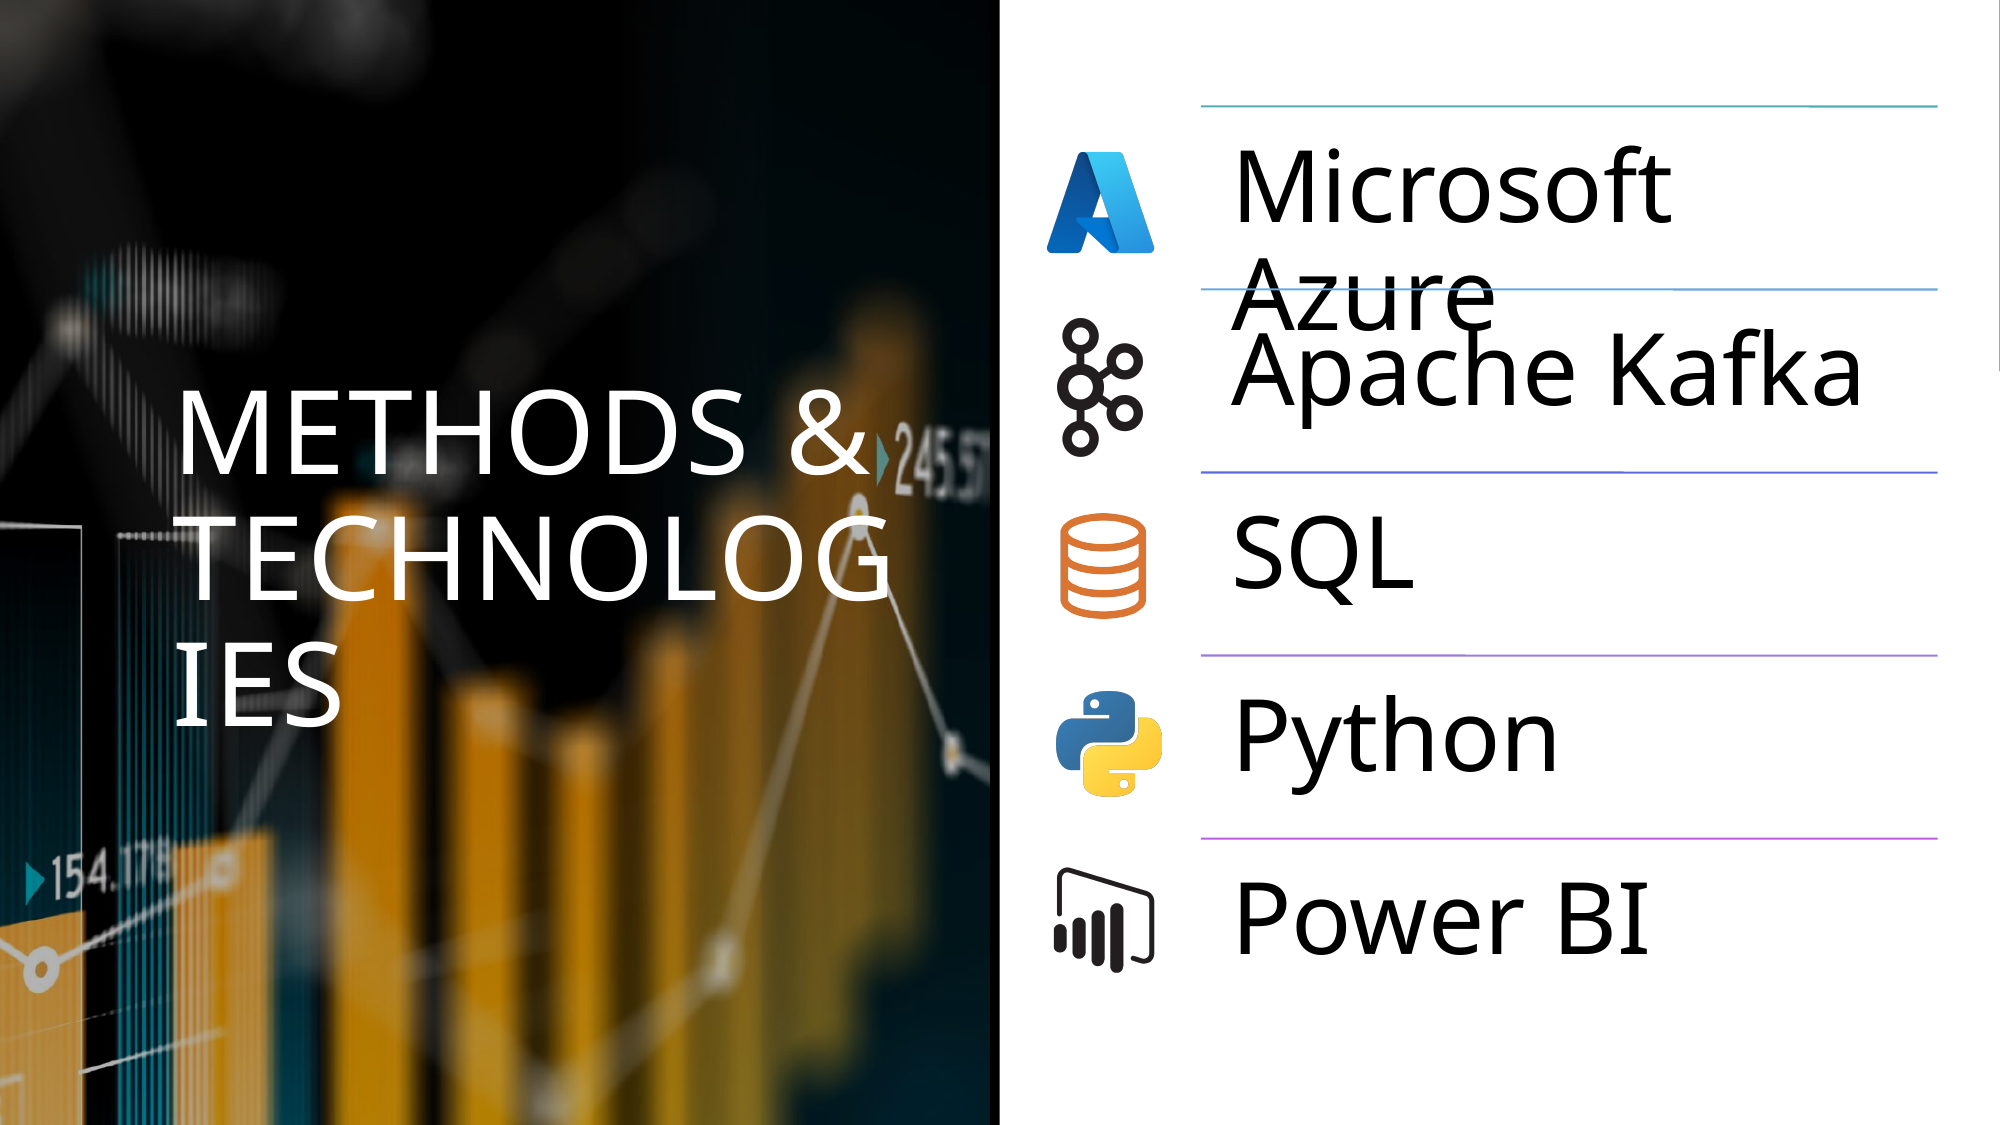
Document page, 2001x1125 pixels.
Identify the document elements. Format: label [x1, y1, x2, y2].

text_box [1001, 0, 2000, 1125]
picture [1056, 691, 1162, 797]
picture [1057, 318, 1143, 457]
picture [0, 0, 990, 1125]
picture [1051, 867, 1157, 974]
picture [133, 1061, 140, 1089]
picture [1042, 144, 1159, 261]
text_box [990, 0, 1001, 1125]
list [1200, 106, 1938, 1022]
picture [1046, 504, 1154, 621]
